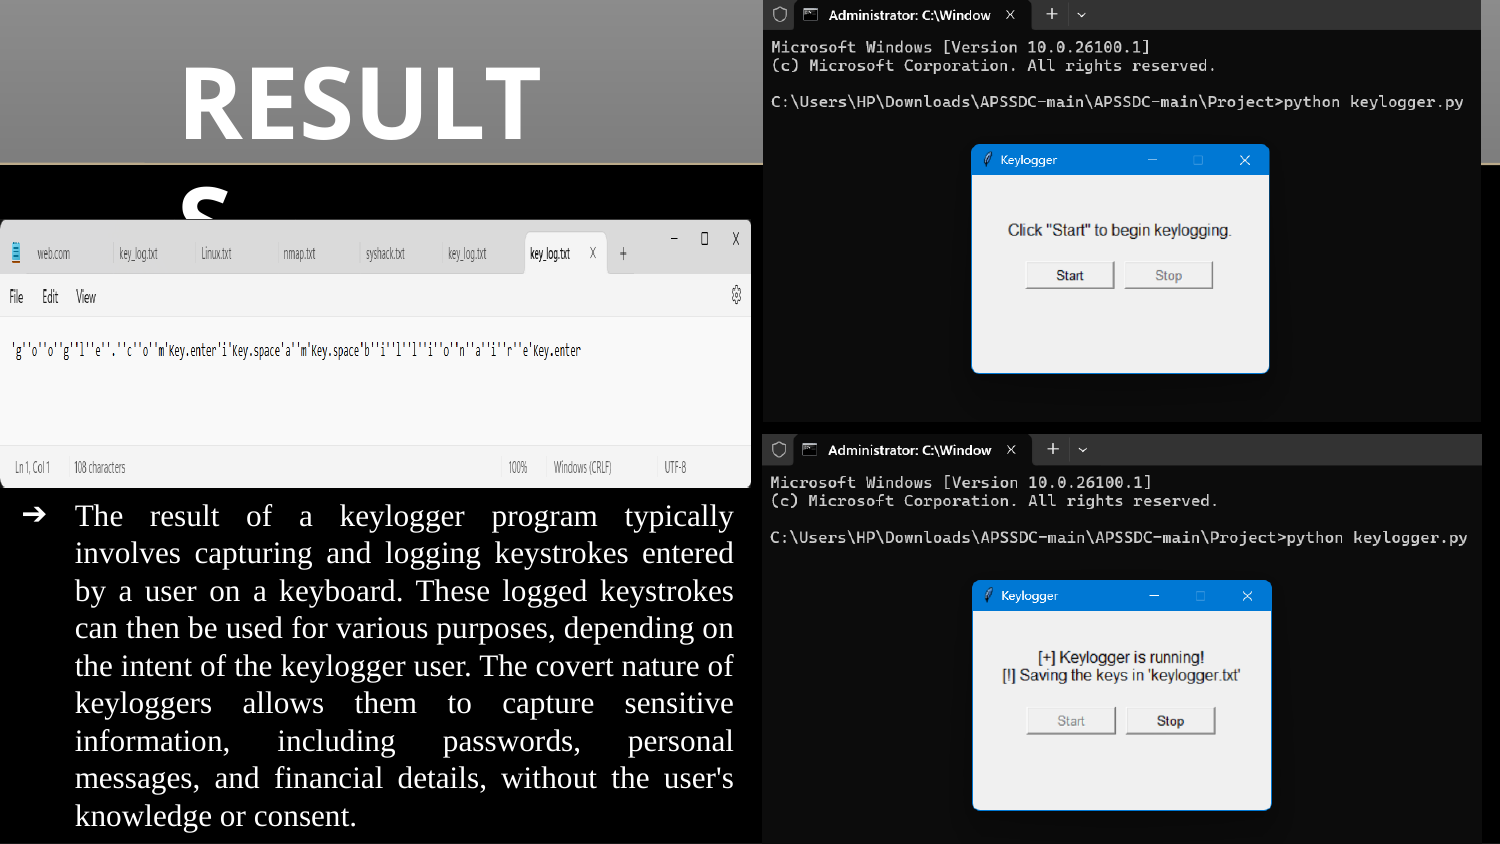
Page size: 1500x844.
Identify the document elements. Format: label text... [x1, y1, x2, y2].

picture [0, 219, 751, 488]
text_box The result of a keylogger program typically involves capturing and logging keystrokes entered by a user on a keyboard. These logged keystrokes can then be used for various purposes, depending on the intent of the keylogger user. The covert nature of keyloggers allows them to capture sensitive information, including passwords, personal messages, and financial details, without the user's knowledge or consent. [0, 499, 750, 840]
picture [763, 0, 1482, 423]
text_box RESULTS [175, 37, 576, 219]
picture [762, 433, 1482, 844]
